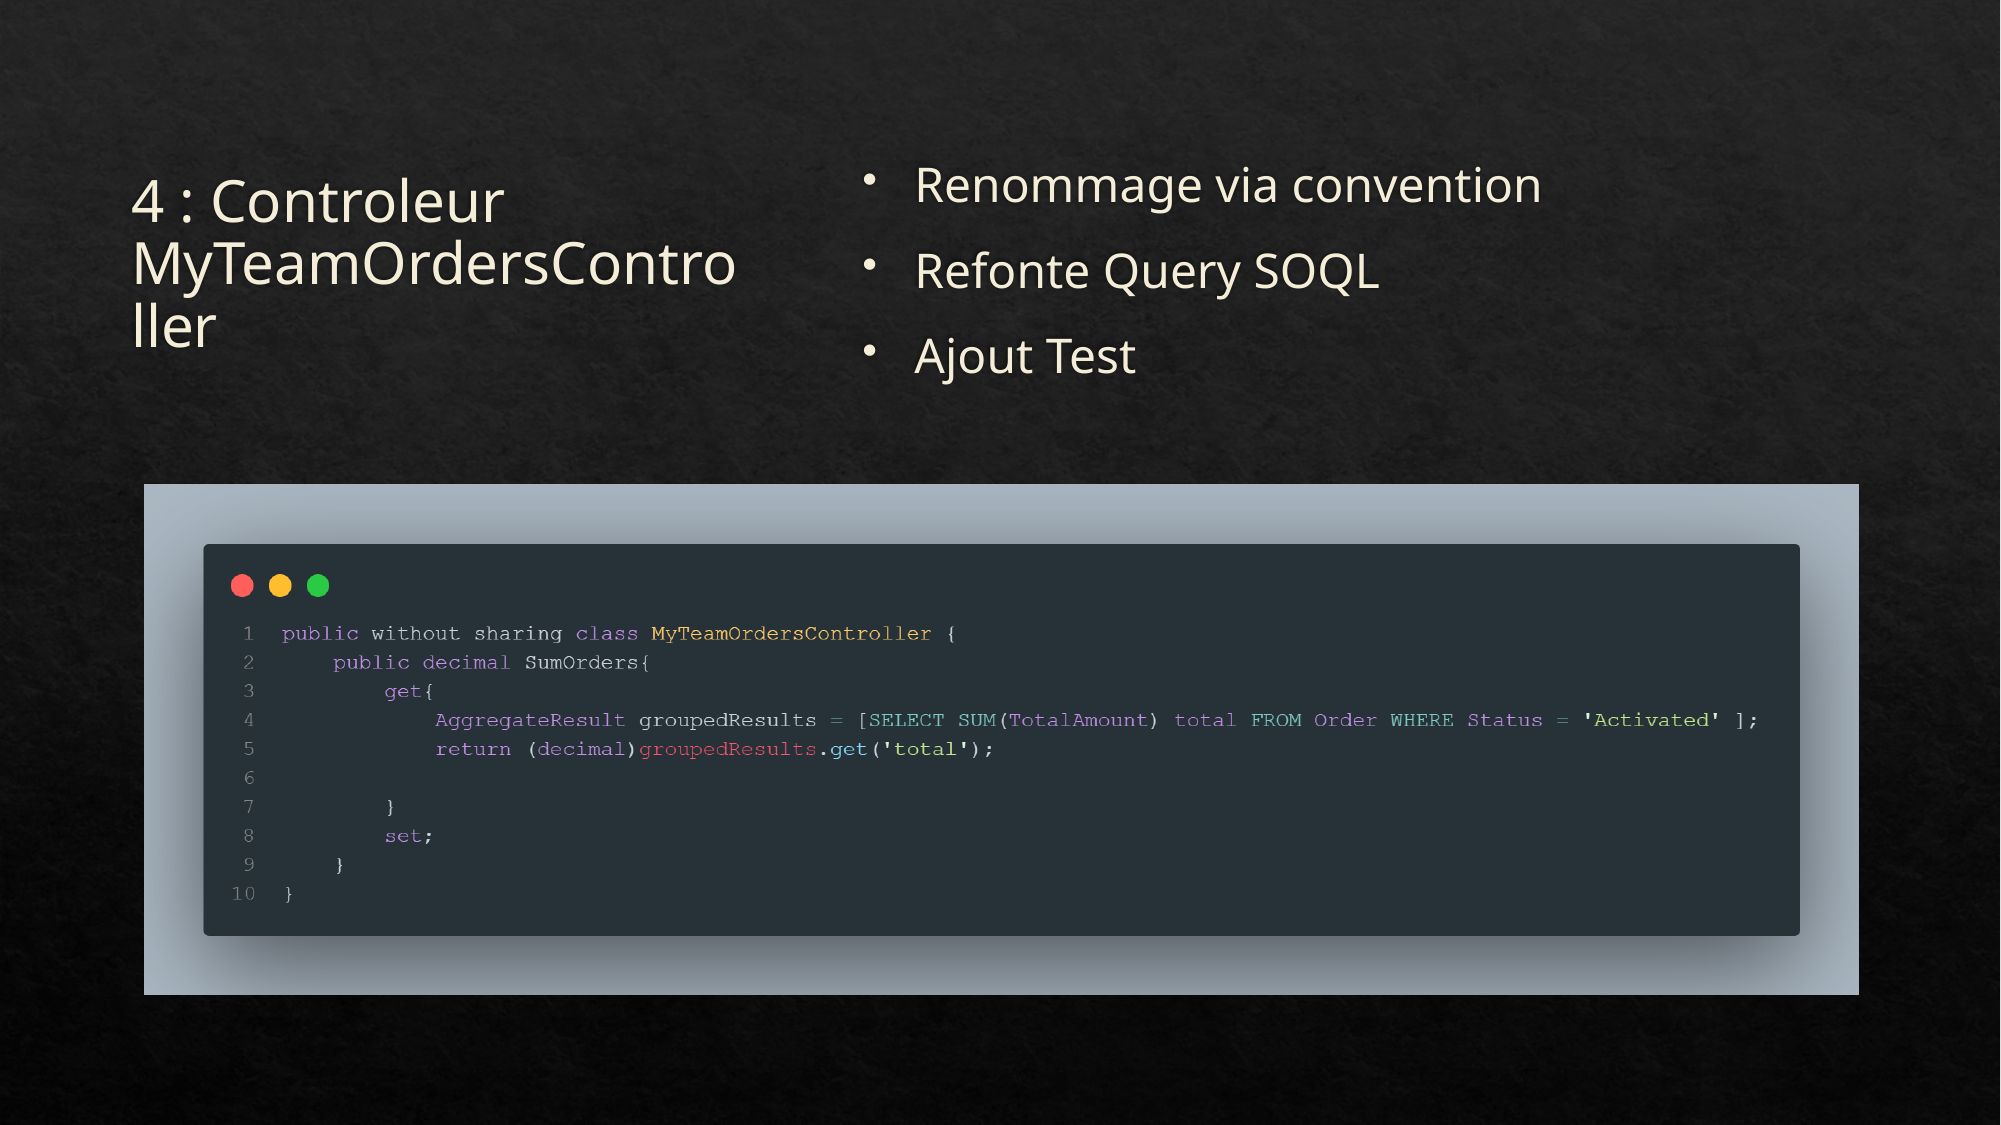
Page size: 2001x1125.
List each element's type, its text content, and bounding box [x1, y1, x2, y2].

text_box [0, 0, 2000, 1125]
picture [144, 484, 1859, 995]
title 4 : Controleur MyTeamOrdersController [116, 105, 764, 427]
list Renommage via convention Refonte Query SOQL Ajout Test [843, 105, 1898, 427]
